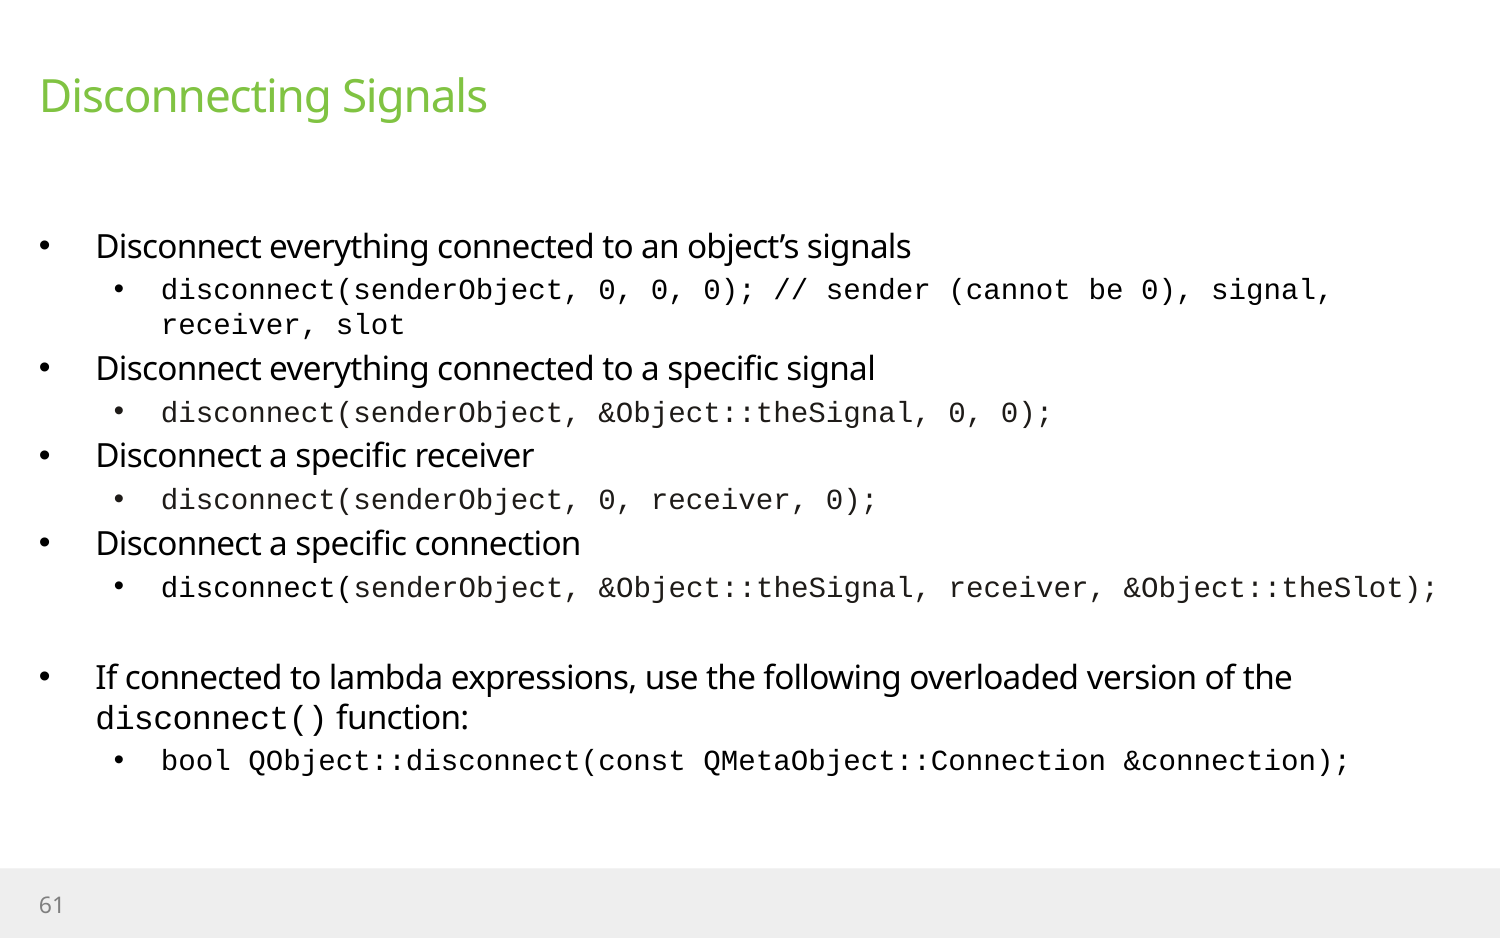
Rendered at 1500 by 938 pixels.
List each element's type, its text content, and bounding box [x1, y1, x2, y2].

list Disconnect everything connected to an object’s signals disconnect(senderObject, 0, 0, 0); // sender (cannot be 0), signal, receiver, slot Disconnect everything connected to a specific signal disconnect(senderObject, &Object::theSignal, 0, 0); Disconnect a specific receiver disconnect(senderObject, 0, receiver, 0); Disconnect a specific connection disconnect(senderObject, &Object::theSignal, receiver, &Object::theSlot); If connected to lambda expressions, use the following overloaded version of the disconnect() function: bool QObject::disconnect(const QMetaObject::Connection &connection); [39, 224, 1471, 846]
title Disconnecting Signals [39, 66, 1052, 195]
slide_number 61 [39, 892, 410, 921]
